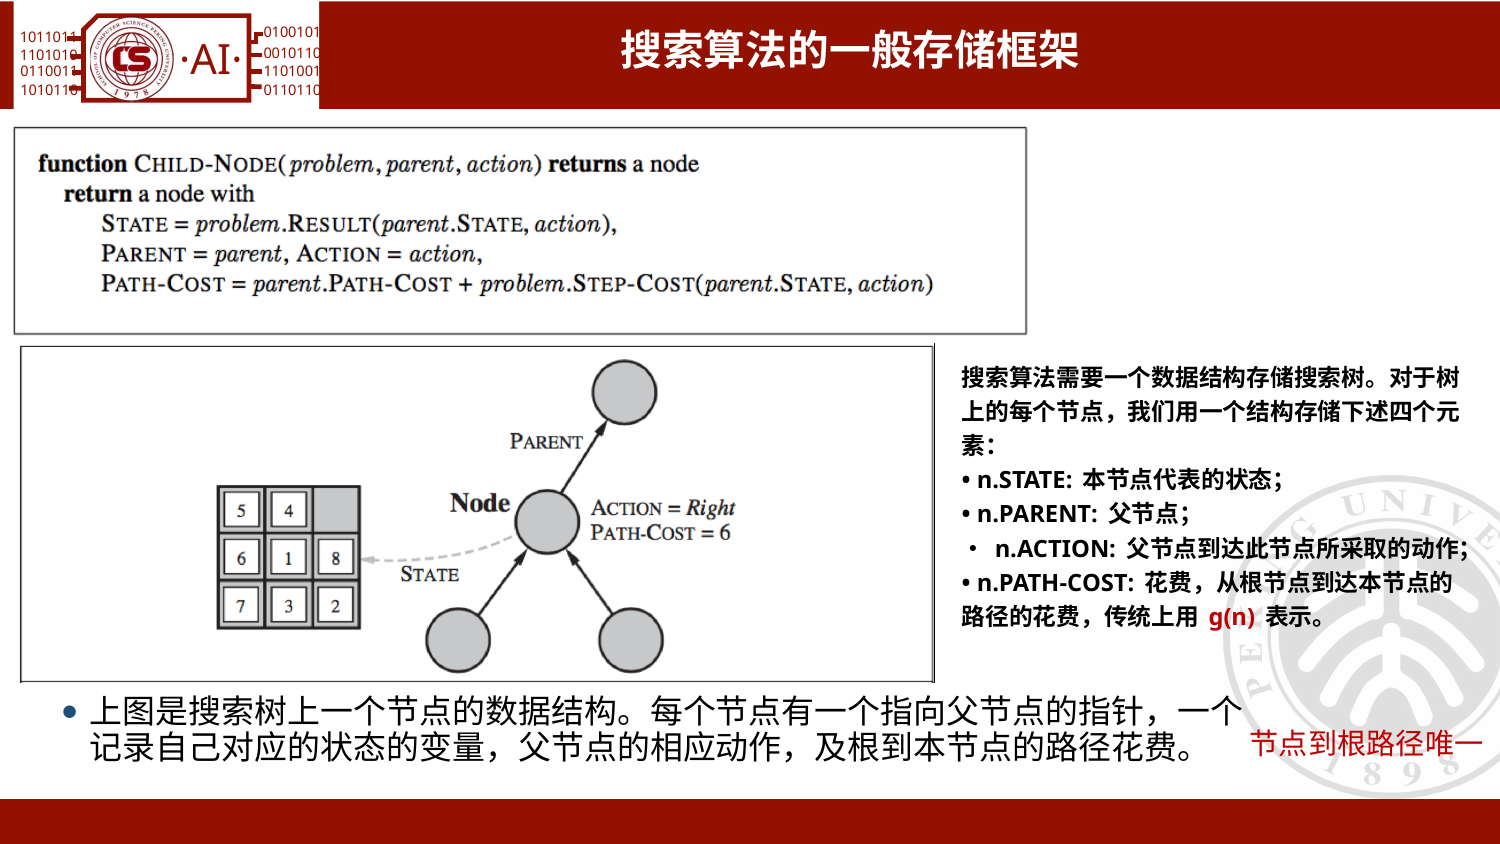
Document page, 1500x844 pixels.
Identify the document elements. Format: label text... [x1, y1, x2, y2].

picture [0, 112, 1040, 683]
picture [88, 15, 175, 103]
title 搜索算法的一般存储框架 [319, 19, 1382, 84]
text_box 节点到根路径唯一 [1235, 718, 1499, 768]
text_box 上图是搜索树上一个节点的数据结构。每个节点有一个指向父节点的指针，一个记录自己对应的状态的变量，父节点的相应动作，及根到本节点的路径花费。 [46, 687, 1267, 799]
list 搜索算法需要一个数据结构存储搜索树。对于树上的每个节点，我们用一个结构存储下述四个元素： • n.STATE: 本节点代表的状态； • n.PARENT: 父节点； • n.ACTION: 父节点到达此节点所采取的动作； • n.PATH-COST: 花费，从根节点到达本节点的路径的花费，传统上用 g(n) 表示。 [946, 349, 1483, 676]
